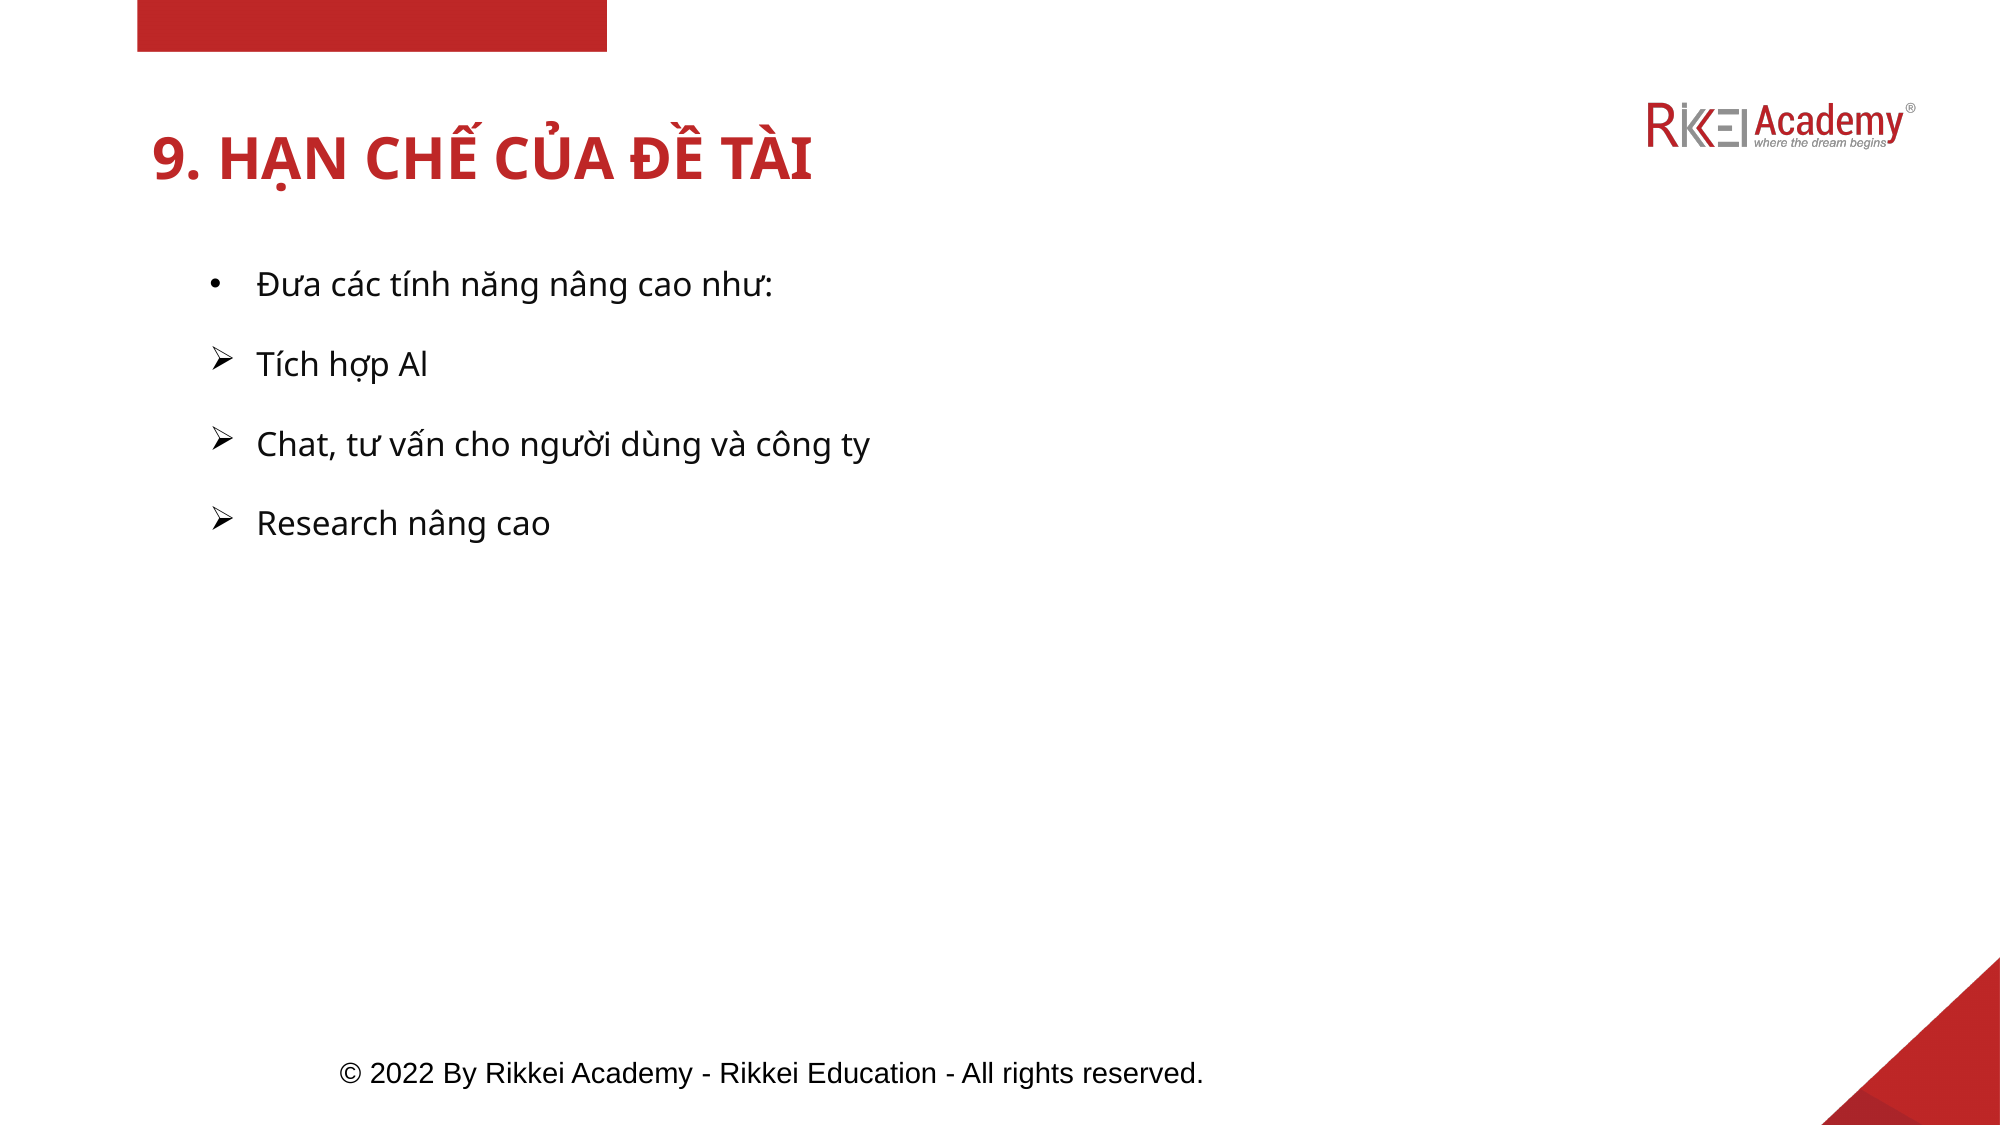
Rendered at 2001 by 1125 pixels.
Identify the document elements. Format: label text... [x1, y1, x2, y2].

text_box Đưa các tính năng nâng cao như: Tích hợp Al Chat, tư vấn cho người dùng và công ty Research nâng cao [194, 215, 1928, 630]
title 9. HẠN CHẾ CỦA ĐỀ TÀI [137, 83, 1526, 239]
picture [1623, 53, 1929, 203]
picture [137, 0, 607, 52]
picture [1818, 957, 2000, 1125]
